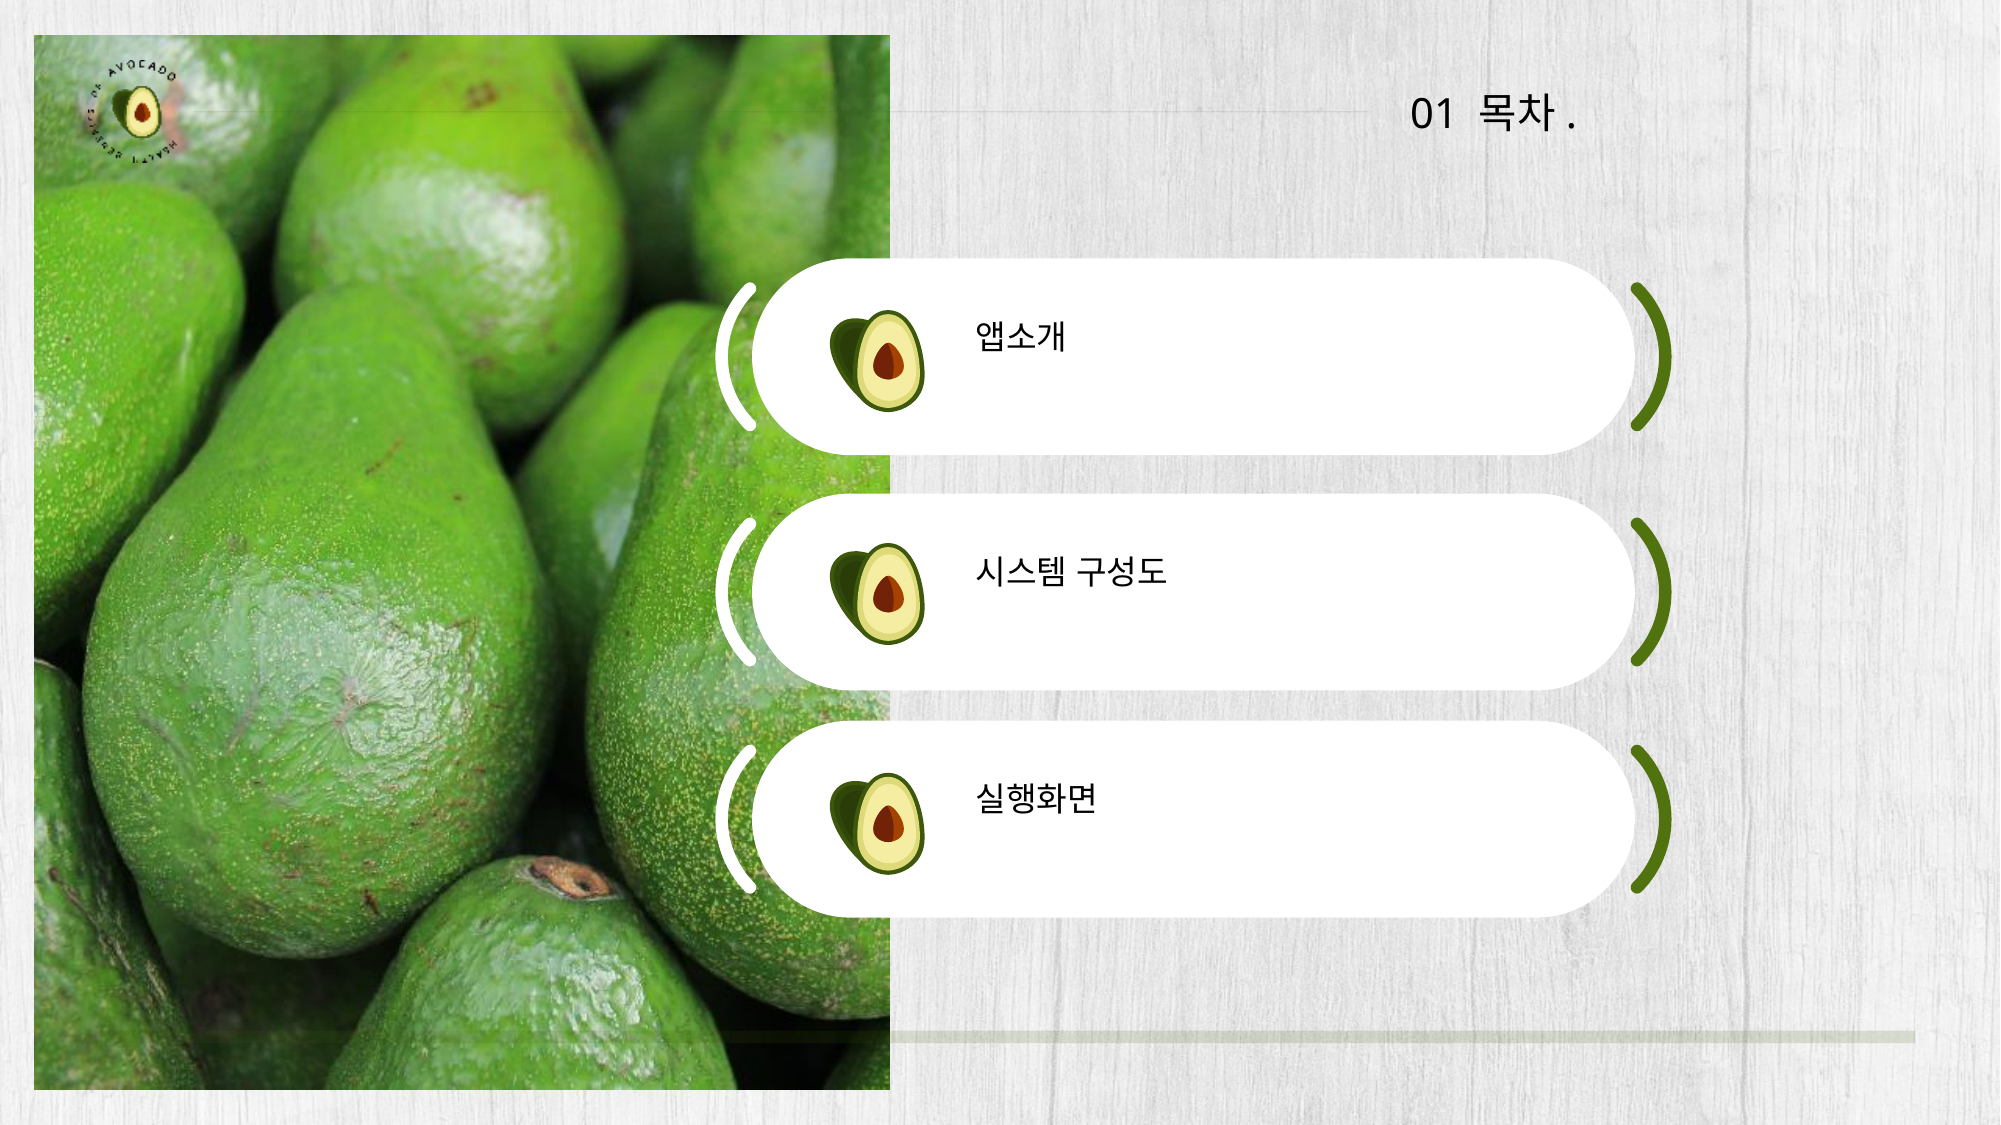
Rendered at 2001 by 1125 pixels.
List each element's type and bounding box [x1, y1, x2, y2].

text_box [837, 542, 925, 645]
text_box [721, 720, 1666, 918]
text_box [721, 493, 1666, 691]
text_box [837, 772, 925, 875]
text_box [721, 258, 1666, 456]
picture [0, 0, 2000, 1125]
text_box [837, 310, 925, 413]
